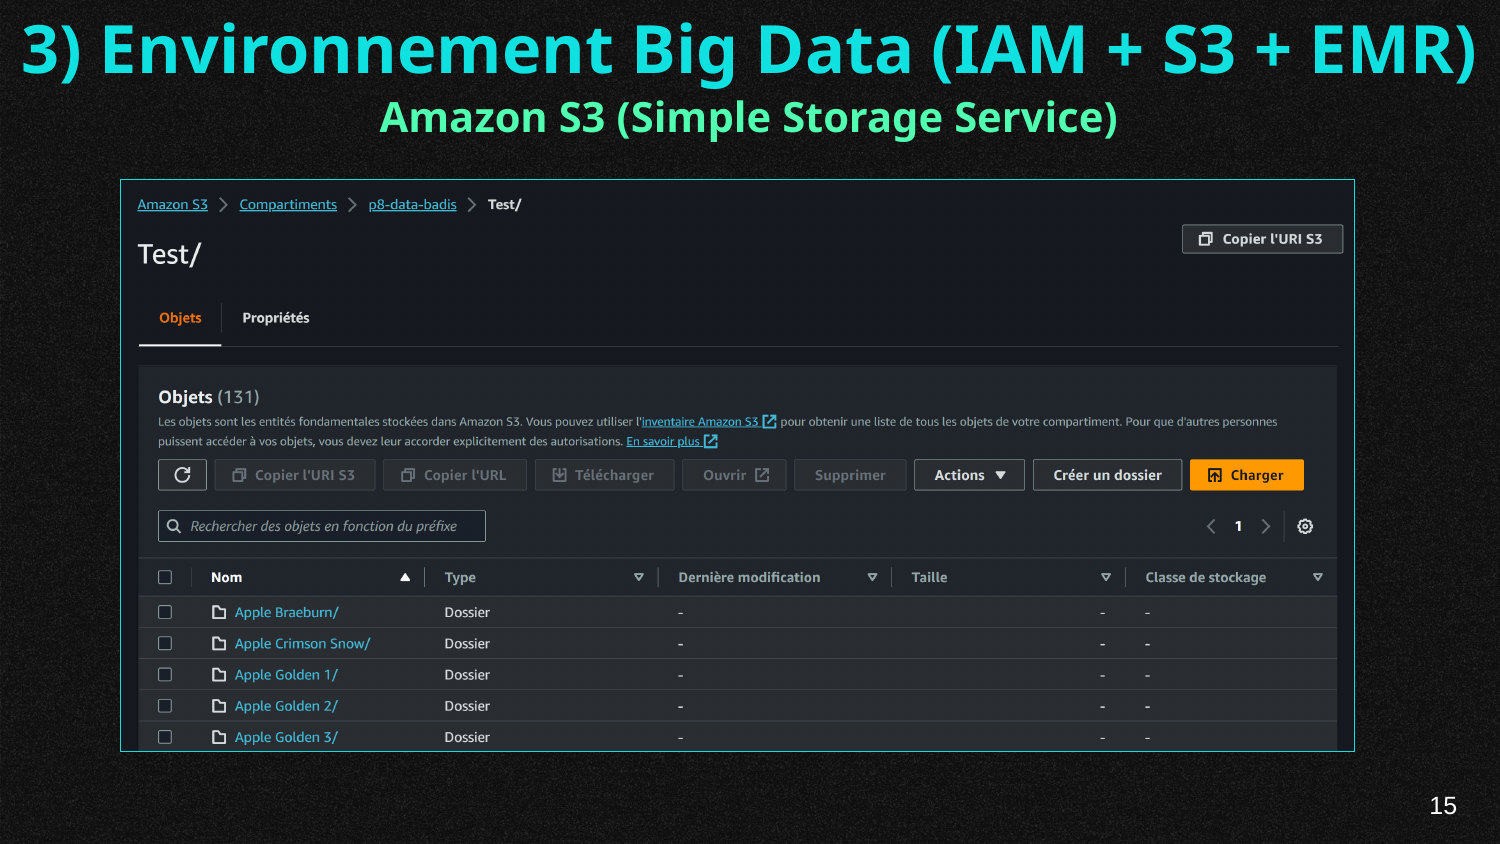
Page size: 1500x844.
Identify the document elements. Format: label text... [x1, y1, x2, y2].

text_box 3) Environnement Big Data (IAM + S3 + EMR) [0, 0, 1500, 113]
picture [120, 179, 1355, 752]
text_box Amazon S3 (Simple Storage Service) [0, 75, 1499, 154]
